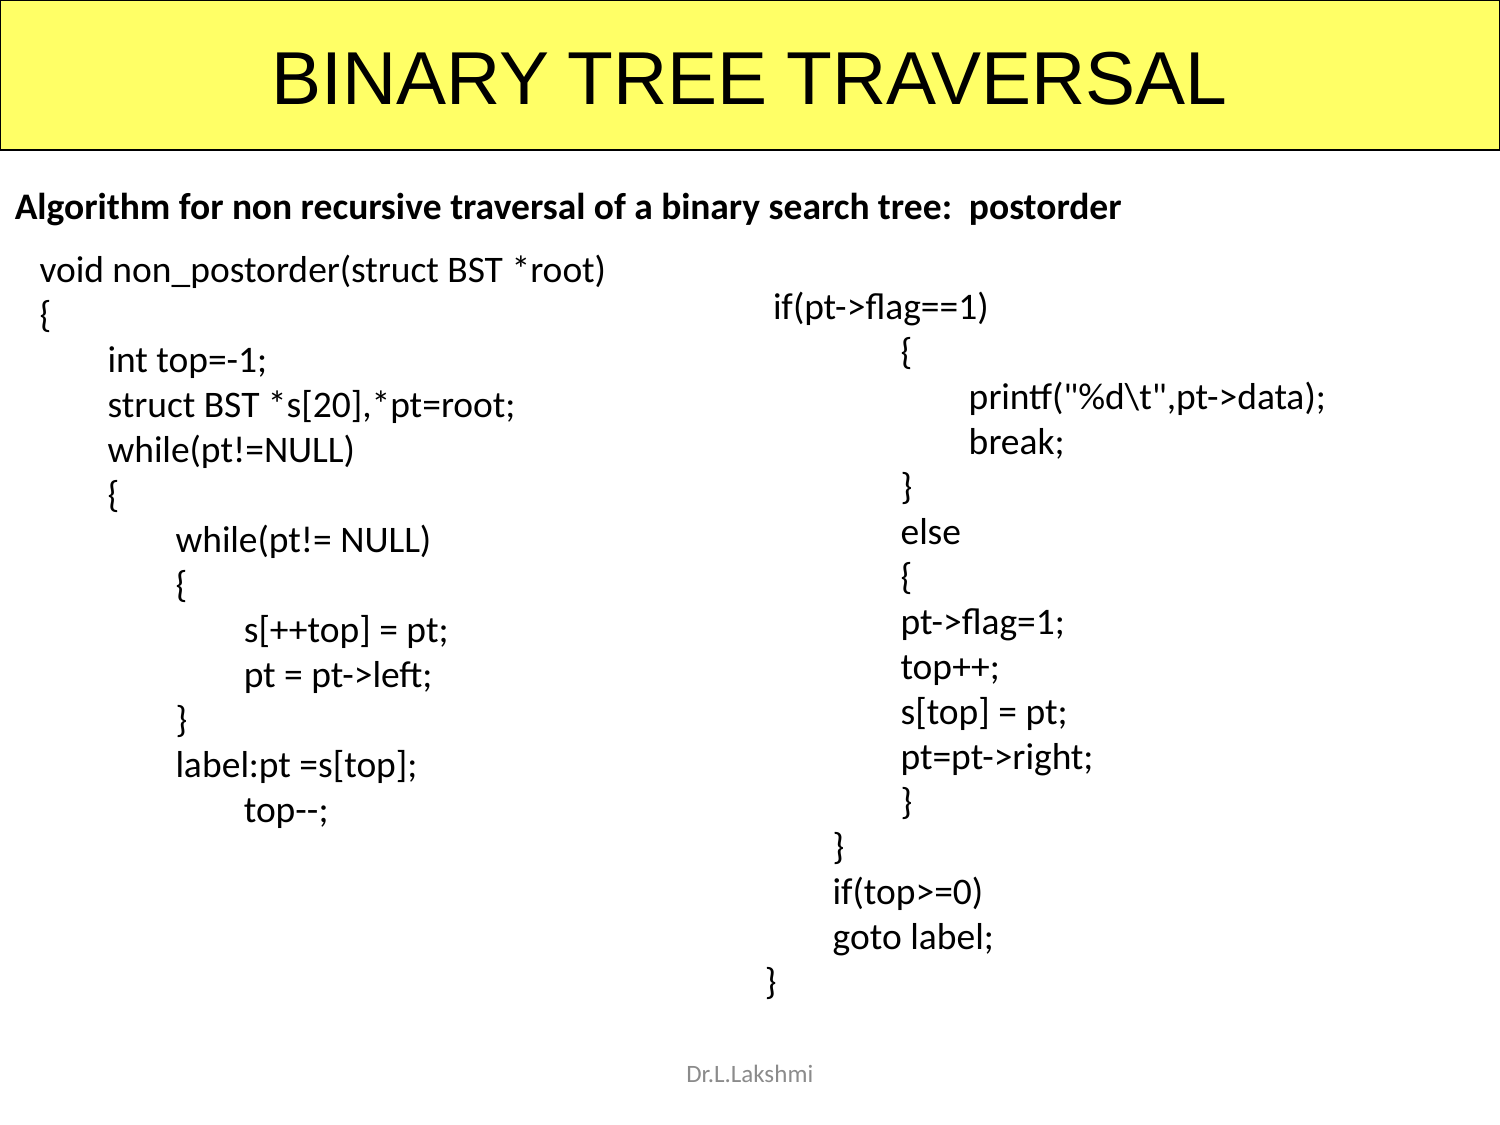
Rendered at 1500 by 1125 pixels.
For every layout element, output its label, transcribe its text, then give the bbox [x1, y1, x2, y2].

footer Dr.L.Lakshmi [512, 1042, 988, 1103]
text_box void non_postorder(struct BST *root) { int top=-1; struct BST *s[20],*pt=root; while(pt!=NULL) { while(pt!= NULL) { s[++top] = pt; pt = pt->left; } label:pt =s[top]; top--; [24, 237, 775, 838]
text_box Algorithm for non recursive traversal of a binary search tree: postorder [0, 174, 1500, 235]
text_box BINARY TREE TRAVERSAL [0, 0, 1500, 150]
text_box if(pt->flag==1) { printf("%d\t",pt->data); break; } else { pt->flag=1; top++; s[top] = pt; pt=pt->right; } } if(top>=0) goto label; } [749, 274, 1500, 1010]
